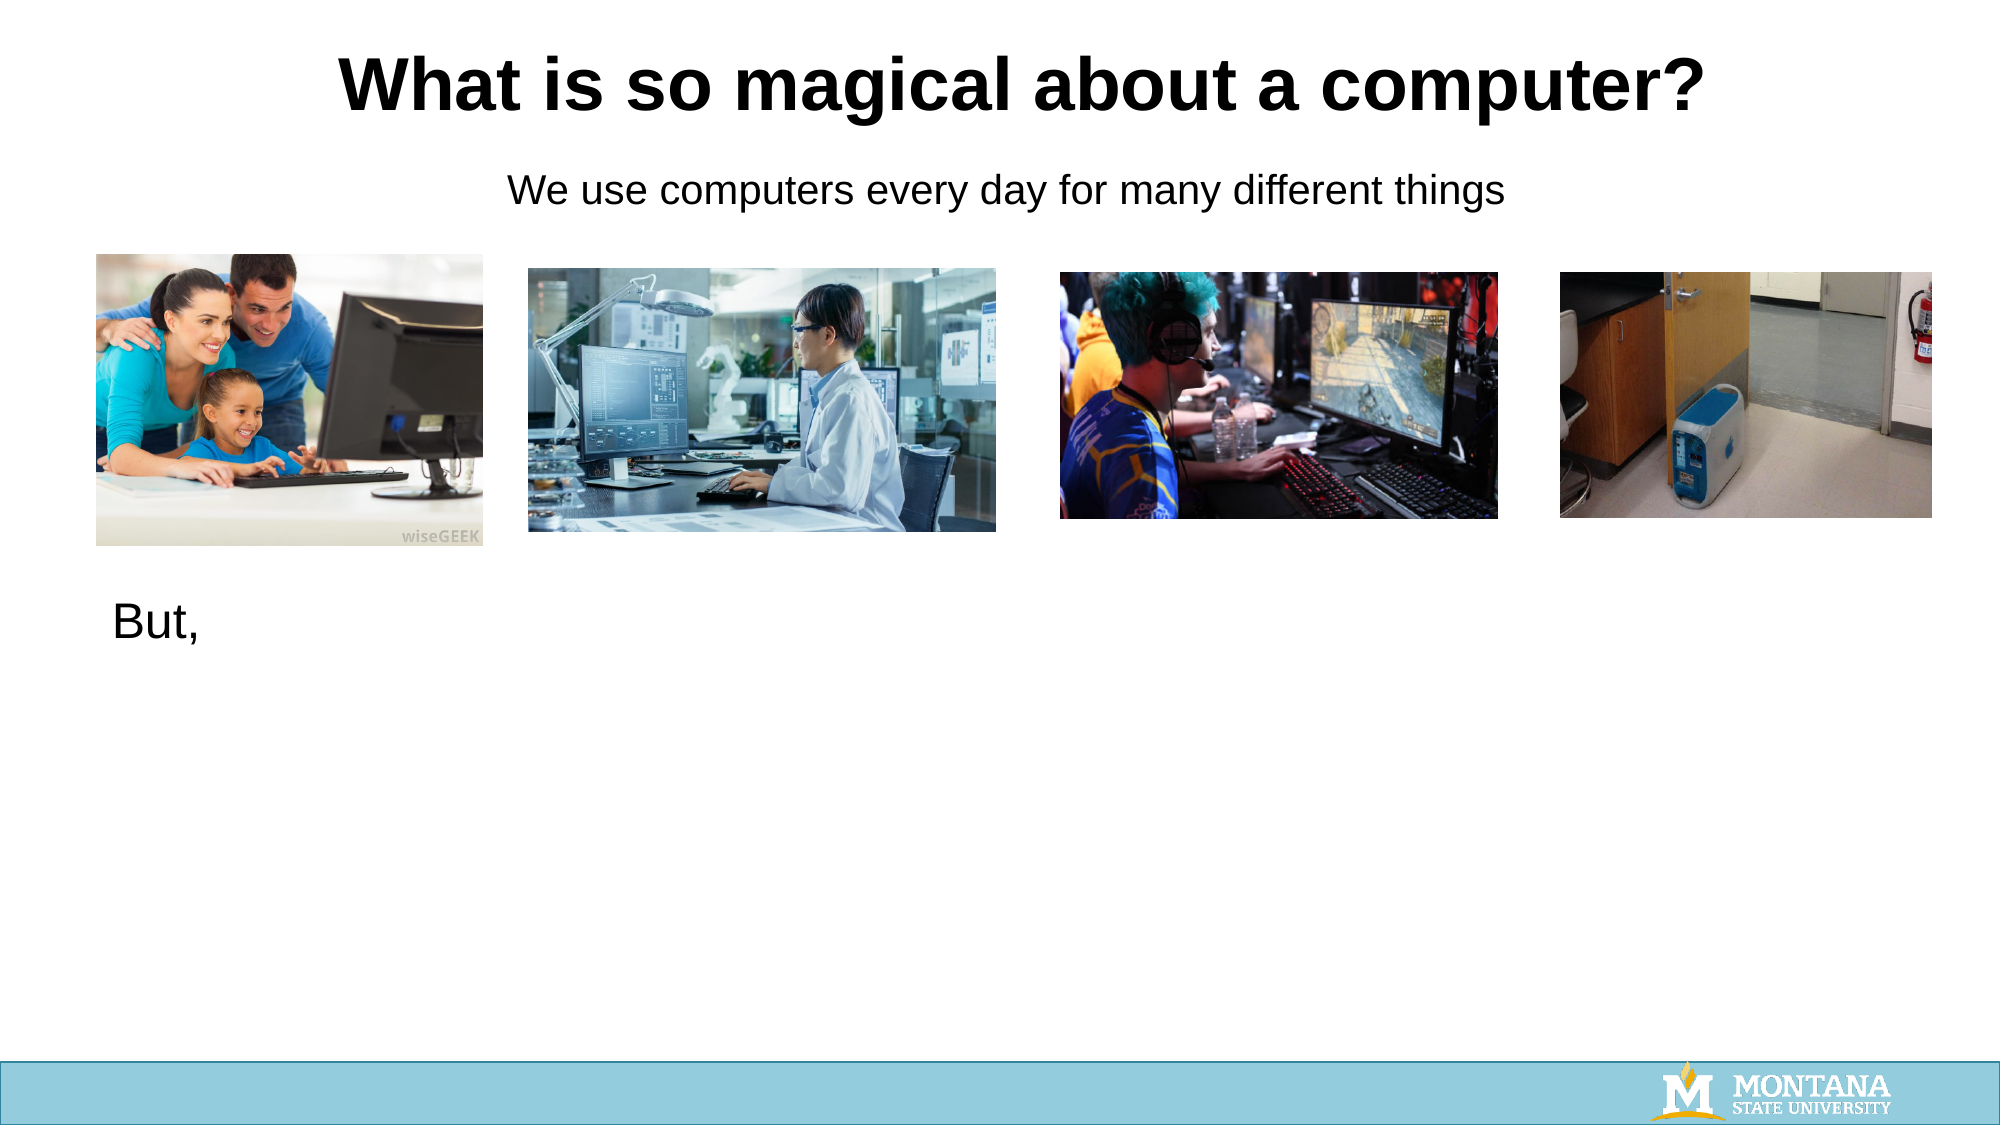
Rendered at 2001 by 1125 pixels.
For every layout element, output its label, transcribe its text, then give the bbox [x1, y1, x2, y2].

text_box What is so magical about a computer? [323, 27, 1755, 133]
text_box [1892, 1060, 2000, 1125]
picture [1560, 272, 1933, 519]
text_box We use computers every day for many different things [492, 155, 1522, 221]
picture [96, 254, 484, 546]
picture [528, 268, 996, 532]
picture [1059, 271, 1498, 519]
text_box But, [97, 580, 216, 656]
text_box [0, 1060, 1647, 1125]
picture [1649, 1060, 1892, 1122]
